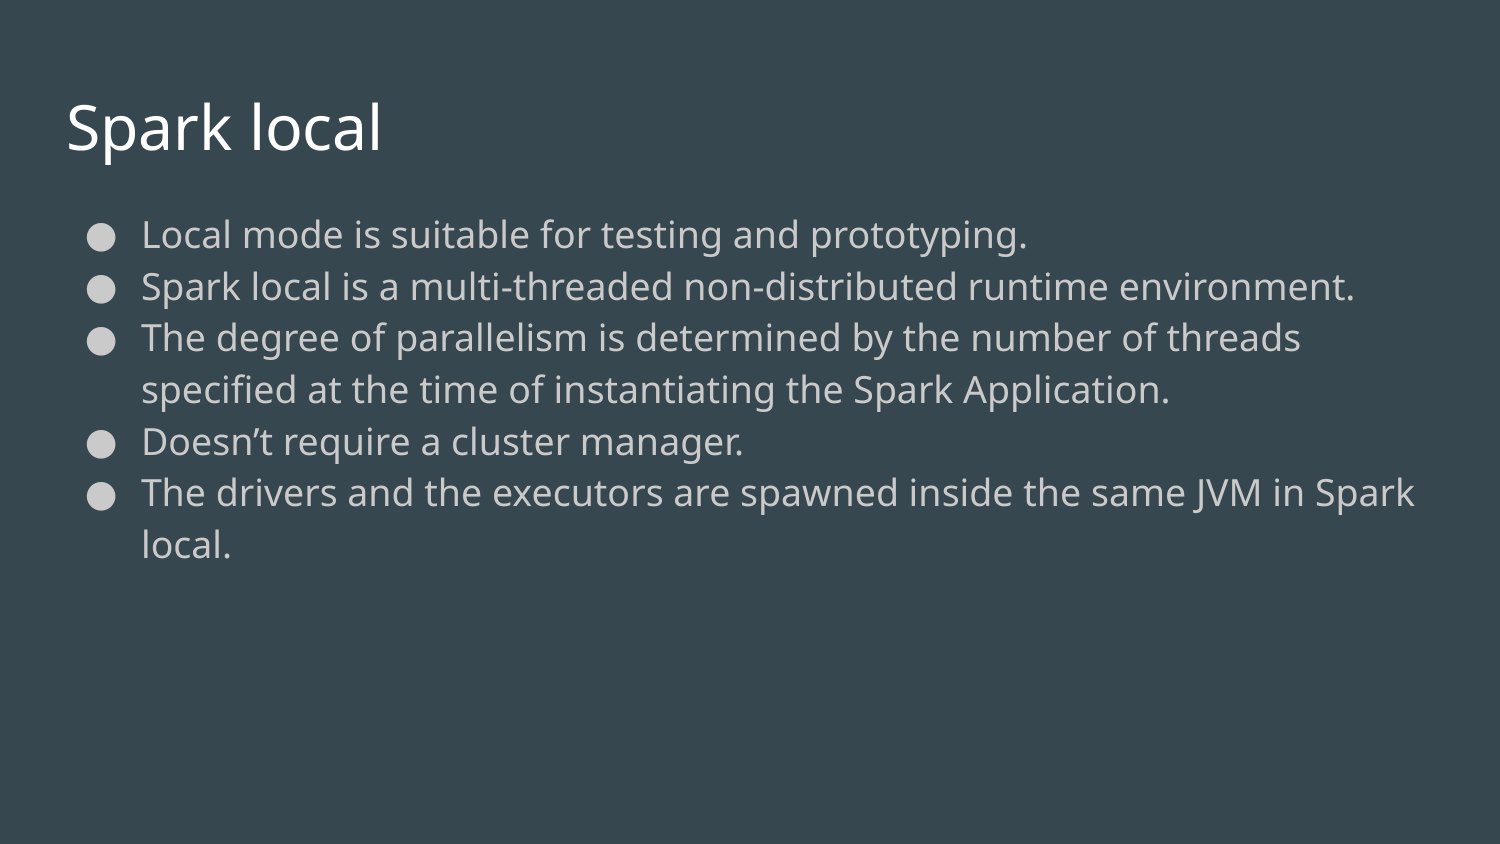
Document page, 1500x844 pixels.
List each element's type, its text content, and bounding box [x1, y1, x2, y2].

list Local mode is suitable for testing and prototyping. Spark local is a multi-threaded non-distributed runtime environment. The degree of parallelism is determined by the number of threads specified at the time of instantiating the Spark Application. Doesn’t require a cluster manager. The drivers and the executors are spawned inside the same JVM in Spark local. [51, 189, 1449, 750]
title Spark local [51, 72, 1449, 167]
